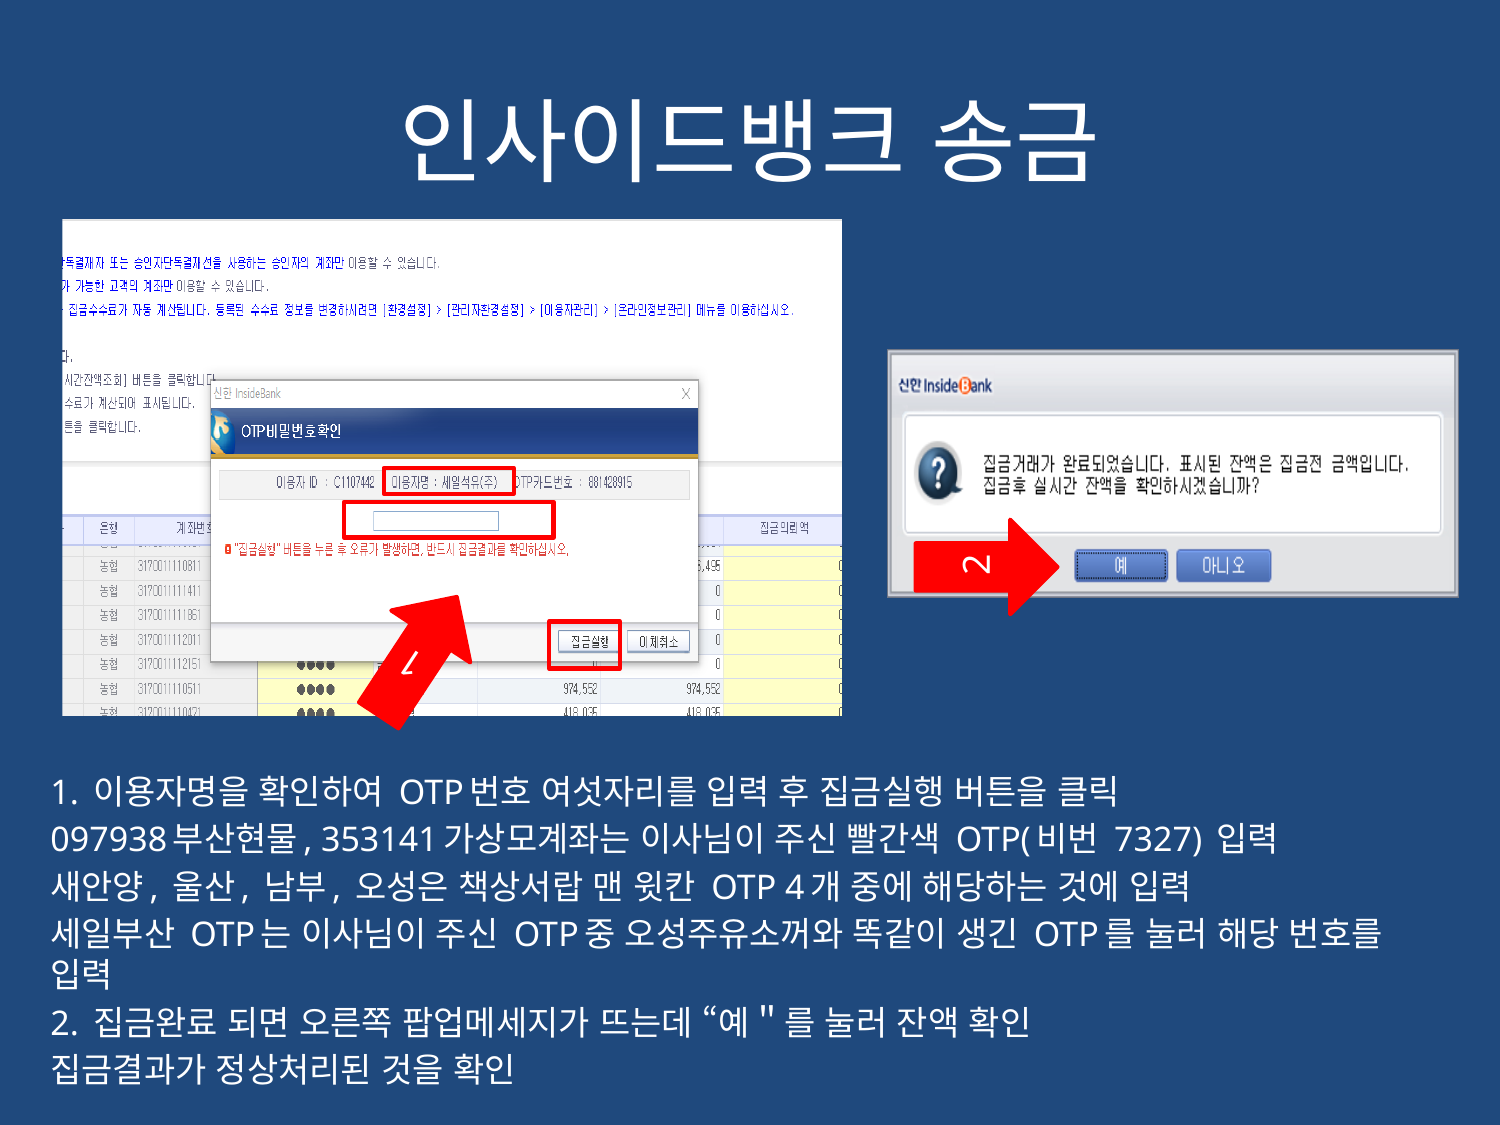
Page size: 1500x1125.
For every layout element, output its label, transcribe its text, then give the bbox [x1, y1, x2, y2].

title 인사이드뱅크 송금 [75, 45, 1425, 233]
picture [887, 349, 1459, 599]
list 1. 이용자명을 확인하여 OTP번호 여섯자리를 입력 후 집금실행 버튼을 클릭 097938부산현물, 353141가상모계좌는 이사님이 주신 빨간색 OTP(비번 7327) 입력 새안양, 울산, 남부, 오성은 책상서랍 맨 윗칸 OTP 4개 중에 해당하는 것에 입력 세일부산 OTP는 이사님이 주신 OTP중 오성주유소꺼와 똑같이 생긴 OTP를 눌러 해당 번호를 입력 2. 집금완료 되면 오른쪽 팝업메세지가 뜨는데 “예＂를 눌러 잔액 확인 집금결과가 정상처리된 것을 확인 [35, 762, 1465, 1097]
text_box 2 [1008, 606, 1022, 617]
text_box 1 [386, 723, 405, 731]
picture [62, 219, 843, 716]
